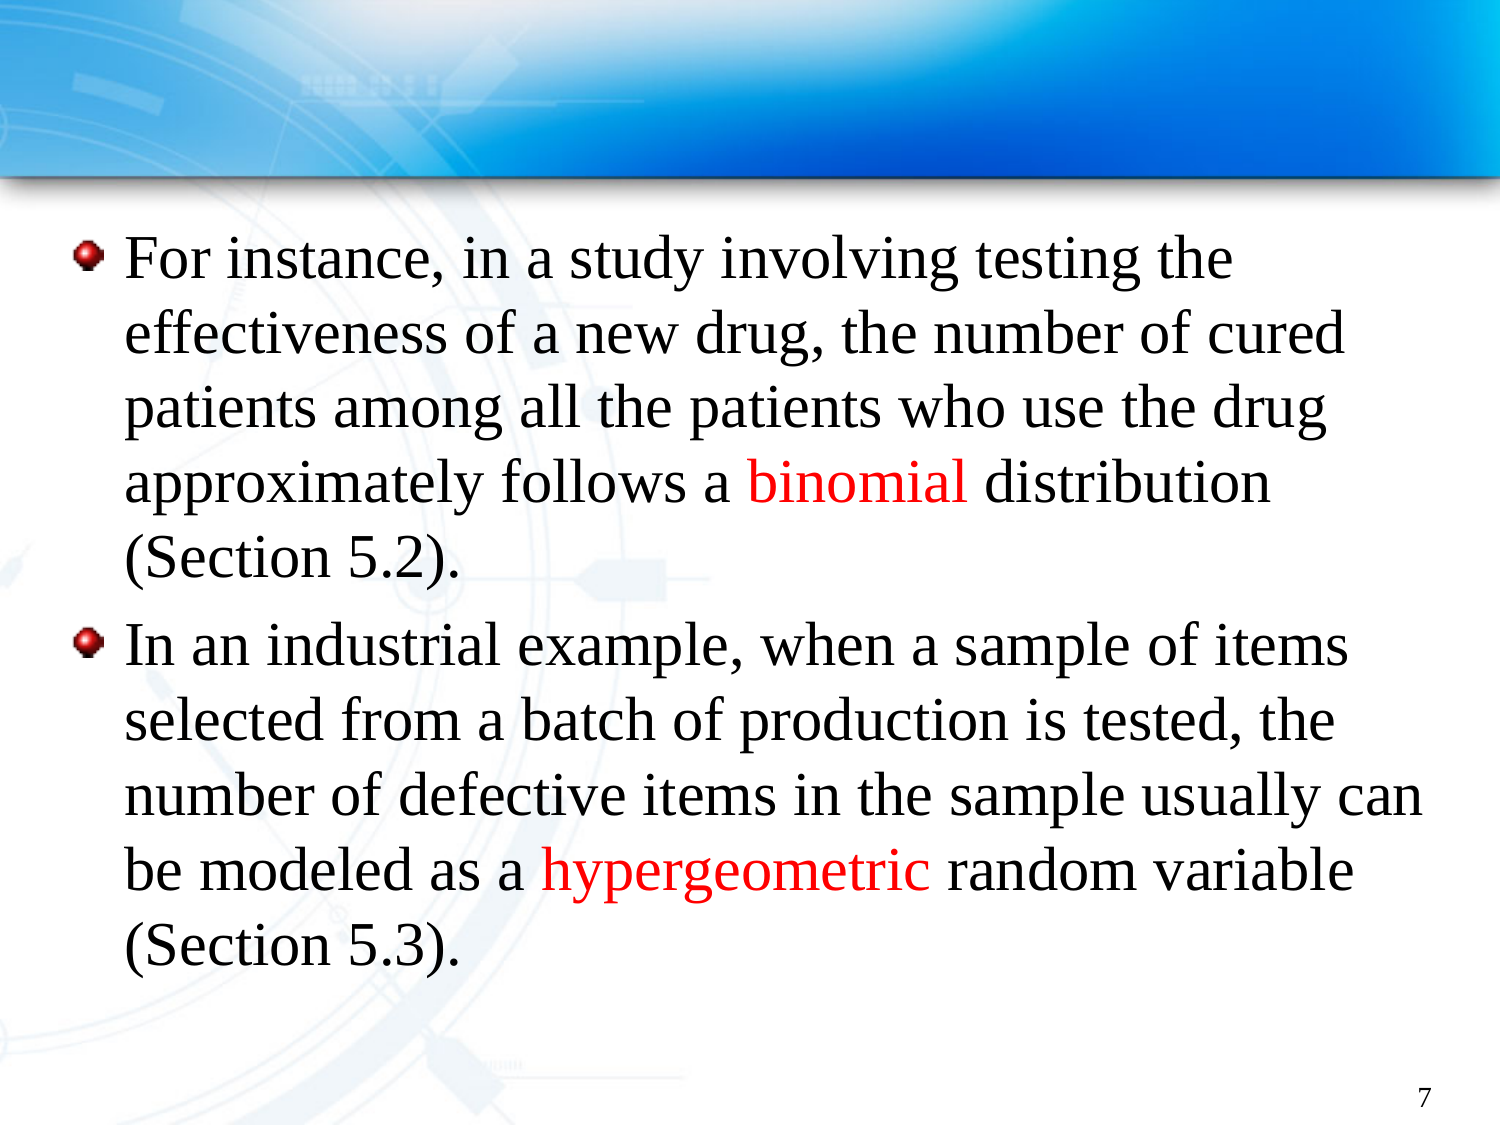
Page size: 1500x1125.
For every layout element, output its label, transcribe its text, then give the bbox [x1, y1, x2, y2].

picture [0, 0, 1500, 1125]
list For instance, in a study involving testing the effectiveness of a new drug, the number of cured patients among all the patients who use the drug approximately follows a binomial distribution (Section 5.2). In an industrial example, when a sample of items selected from a batch of production is tested, the number of defective items in the sample usually can be modeled as a hypergeometric random variable (Section 5.3). [52, 207, 1448, 1048]
slide_number 7 [1134, 1070, 1448, 1125]
